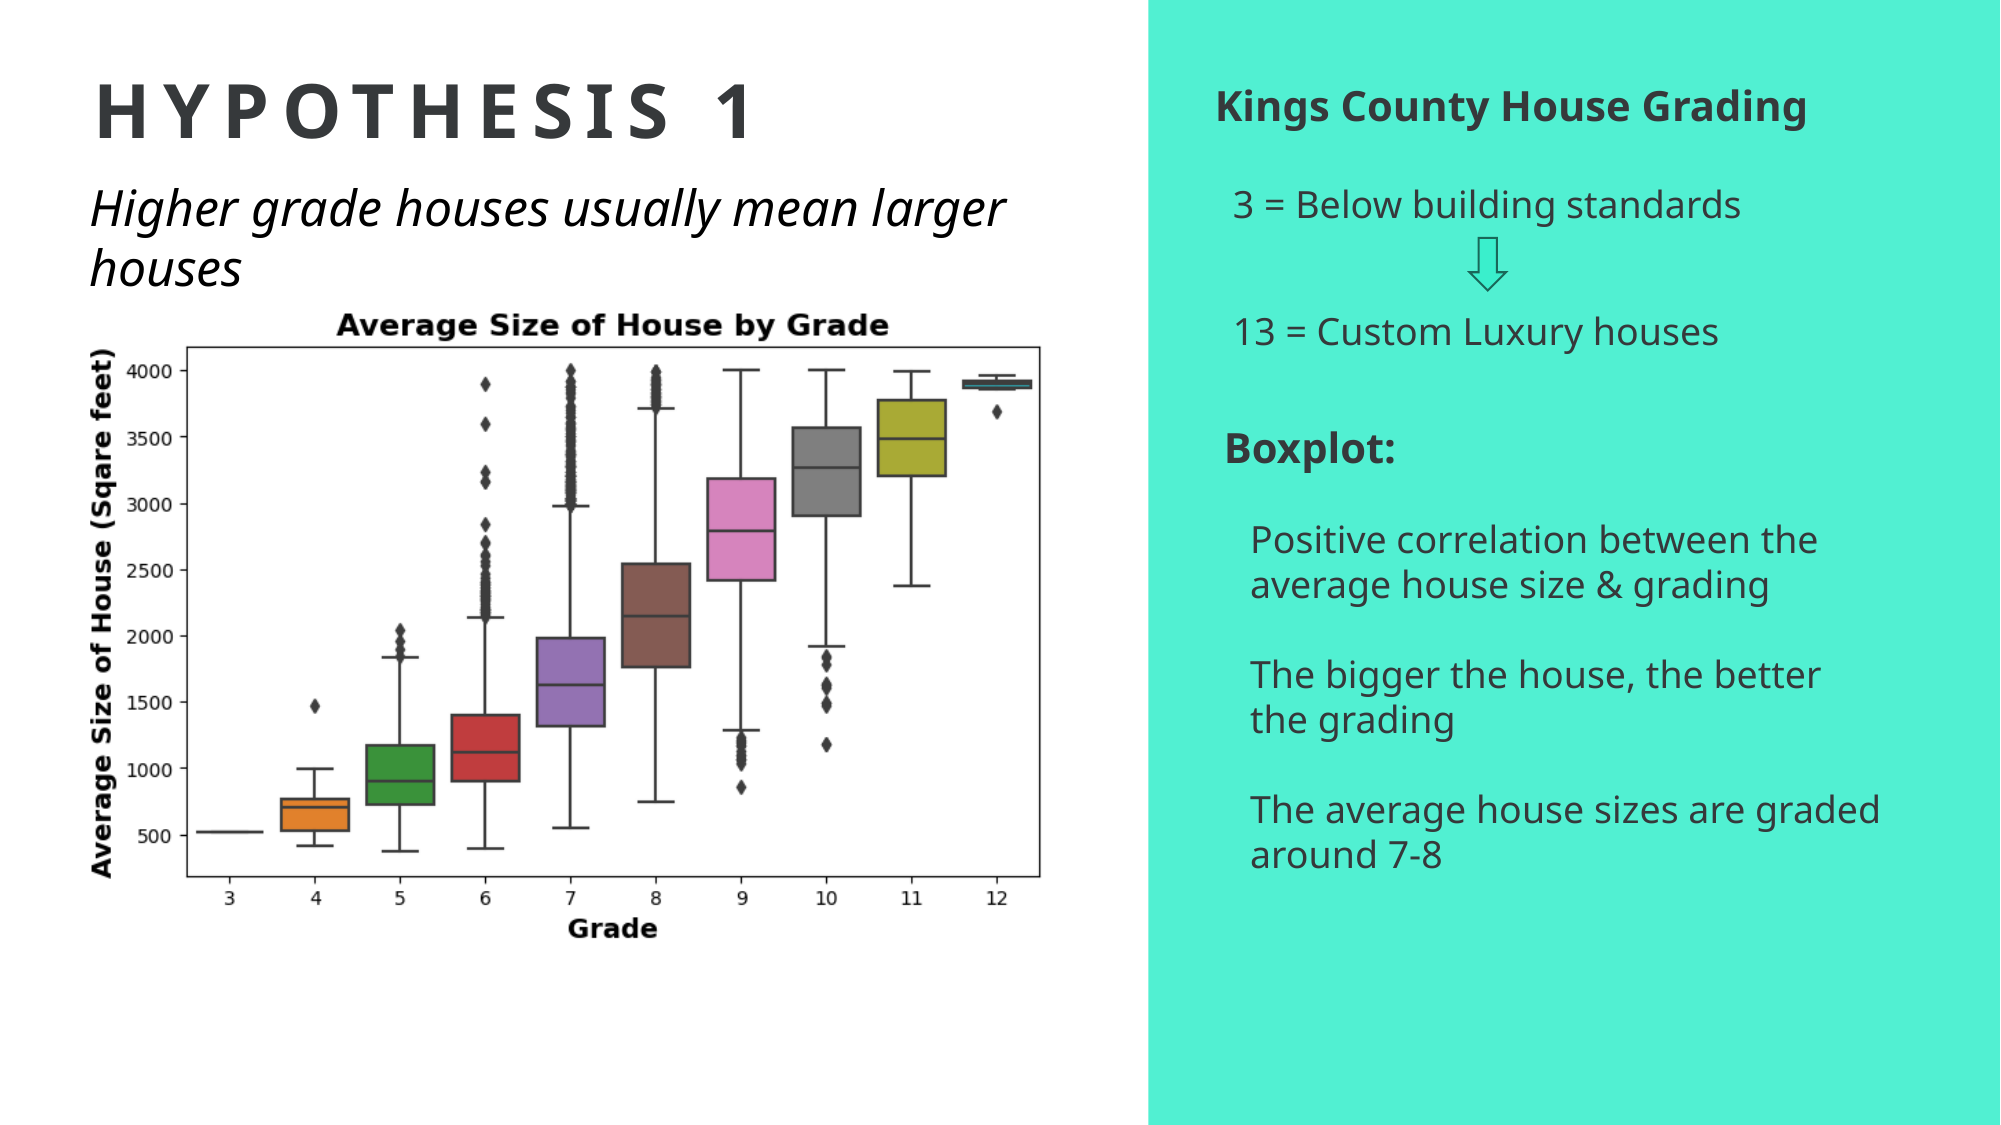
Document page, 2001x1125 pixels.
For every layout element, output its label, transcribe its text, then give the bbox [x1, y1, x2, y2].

text_box 3 = Below building standards [1218, 128, 1949, 234]
text_box Kings County House Grading [1200, 72, 1922, 138]
picture [78, 300, 1053, 956]
title Hypothesis 1 [93, 72, 1218, 156]
text_box Boxplot: [1209, 414, 1931, 480]
text_box Higher grade houses usually mean larger houses [74, 168, 1136, 304]
text_box Positive correlation between the average house size & grading The bigger the house, the better the grading The average house sizes are graded around 7-8 [1235, 508, 1905, 884]
text_box [1148, 0, 2000, 1125]
text_box 13 = Custom Luxury houses [1218, 300, 1949, 361]
text_box [1467, 236, 1509, 292]
